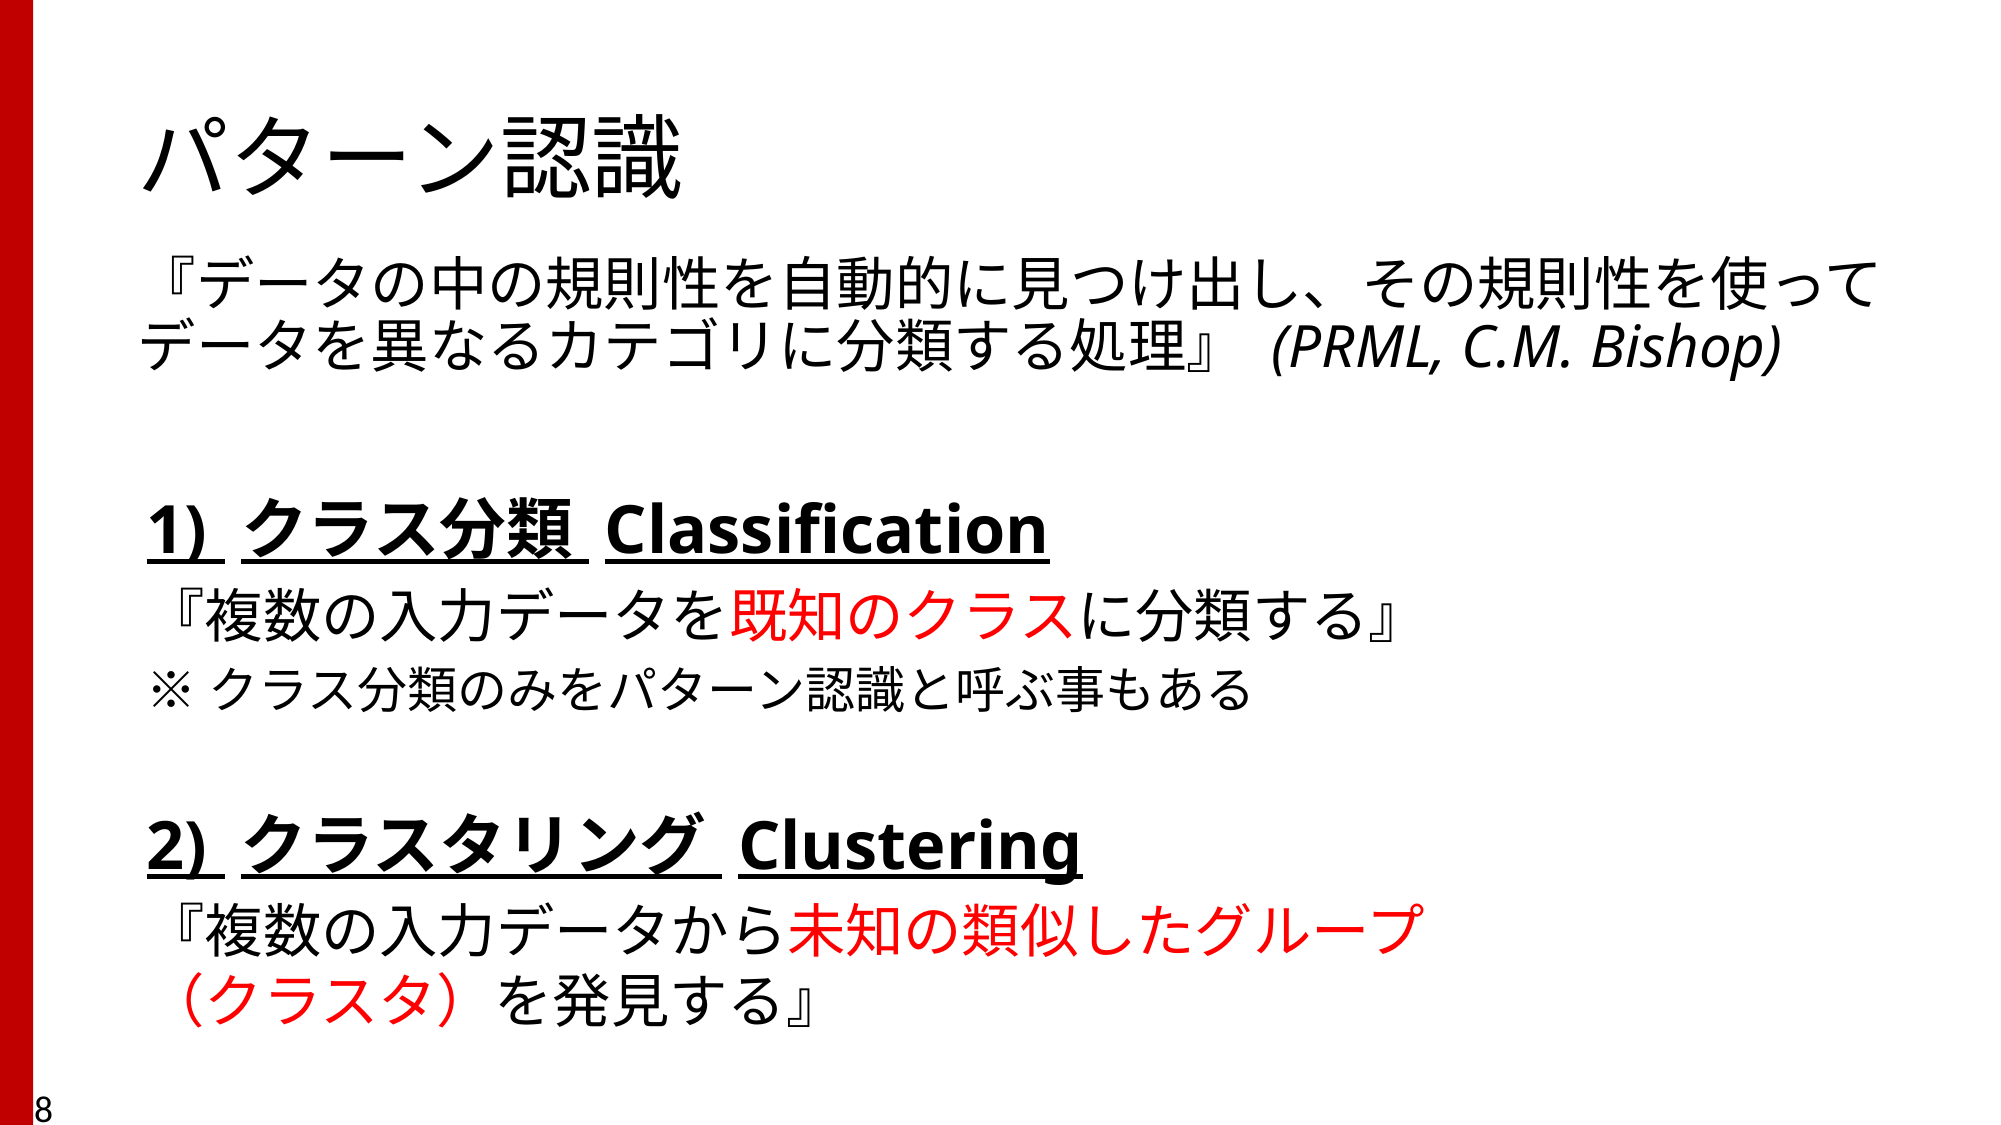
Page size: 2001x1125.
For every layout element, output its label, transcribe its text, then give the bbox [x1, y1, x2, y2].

text_box 1) クラス分類 Classification 『複数の入力データを既知のクラスに分類する』 ※クラス分類のみをパターン認識と呼ぶ事もある [131, 479, 1661, 775]
list 『データの中の規則性を自動的に見つけ出し、その規則性を使ってデータを異なるカテゴリに分類する処理』 (PRML, C.M. Bishop) [123, 247, 1916, 545]
slide_number 8 [19, 1077, 470, 1125]
title パターン認識 [123, 102, 1883, 223]
text_box 2) クラスタリング Clustering 『複数の入力データから未知の類似したグループ （クラスタ）を発見する』 [131, 795, 1599, 1091]
